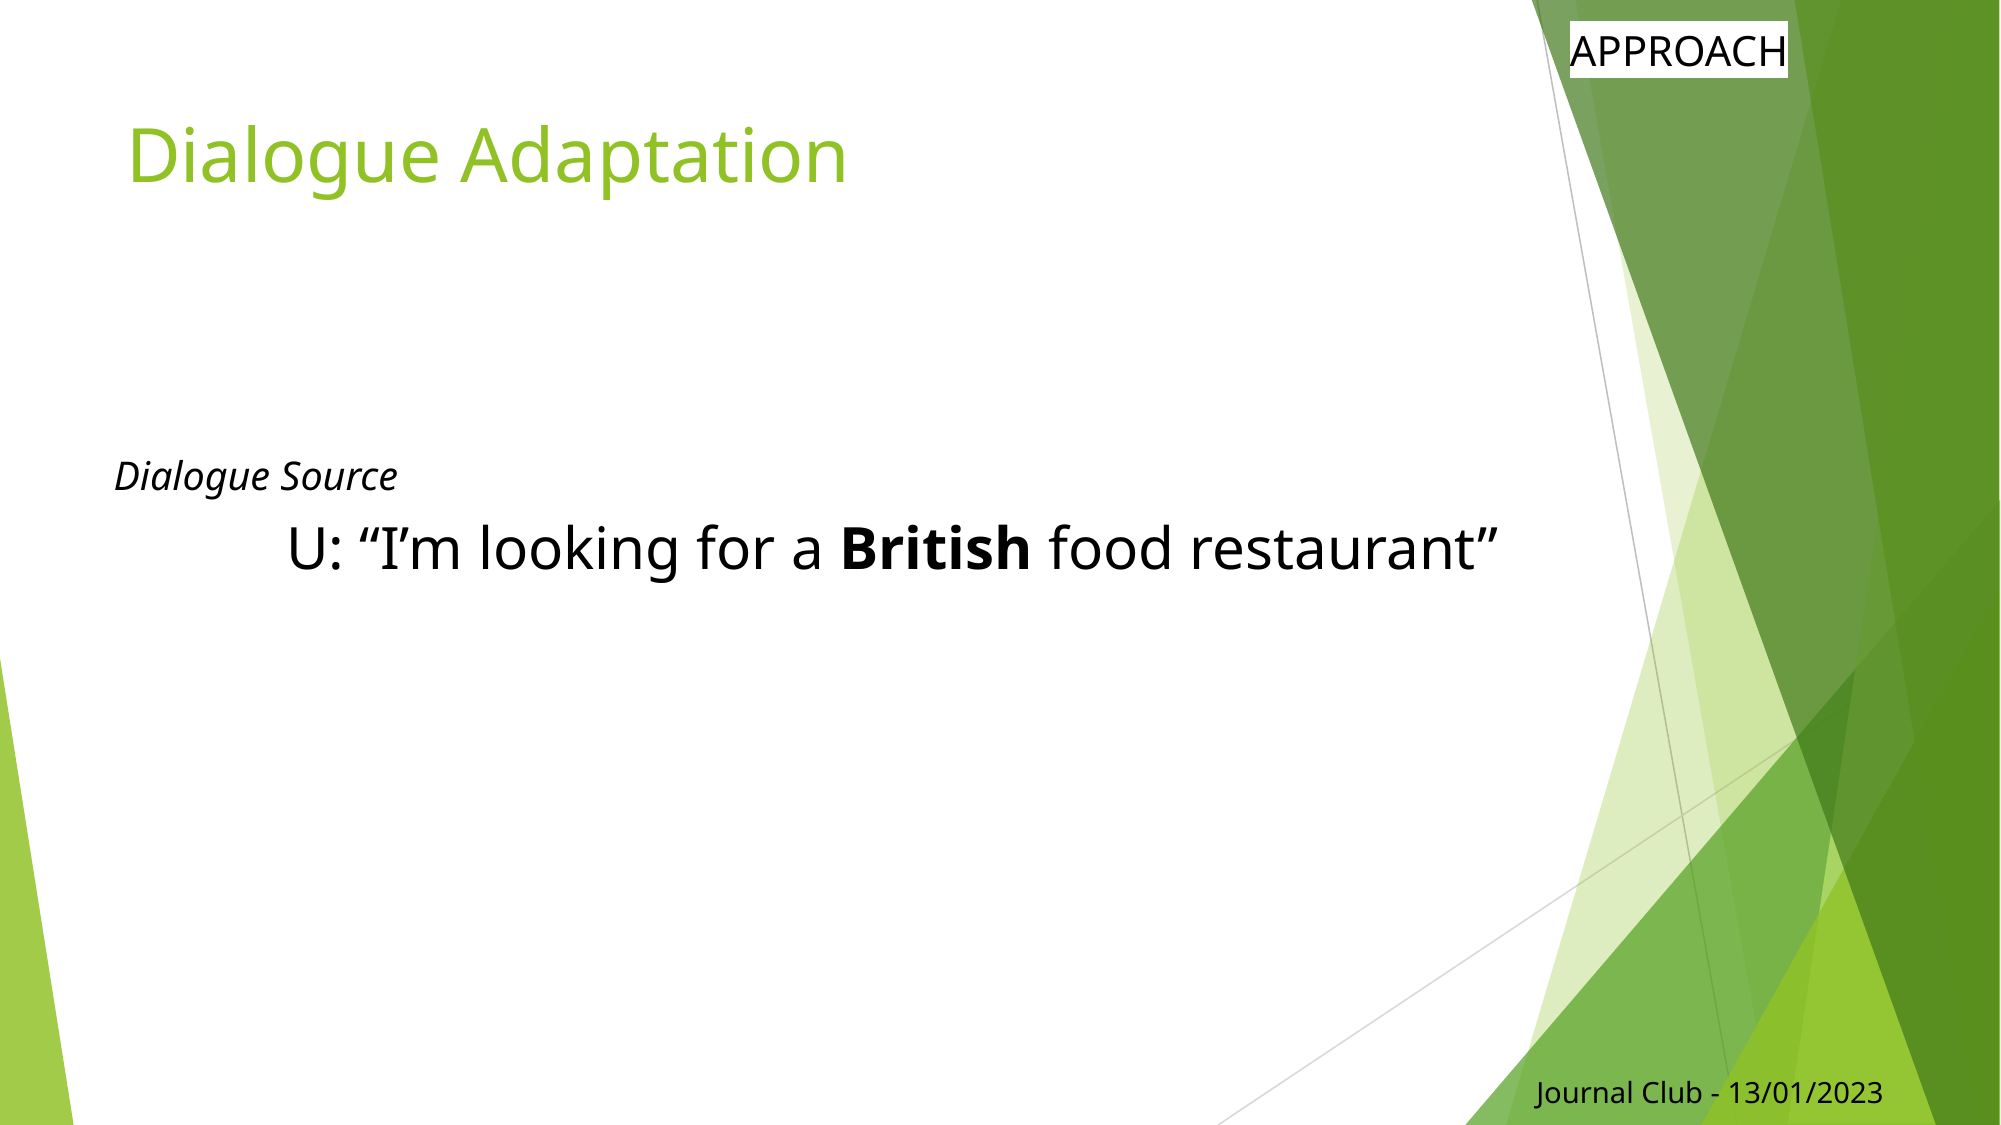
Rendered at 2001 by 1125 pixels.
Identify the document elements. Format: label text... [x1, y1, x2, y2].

text_box APPROACH [1555, 9, 1904, 90]
title Dialogue Adaptation [111, 99, 1522, 317]
text_box Dialogue Source [98, 435, 1401, 514]
text_box U: “I’m looking for a British food restaurant” [270, 496, 1574, 596]
